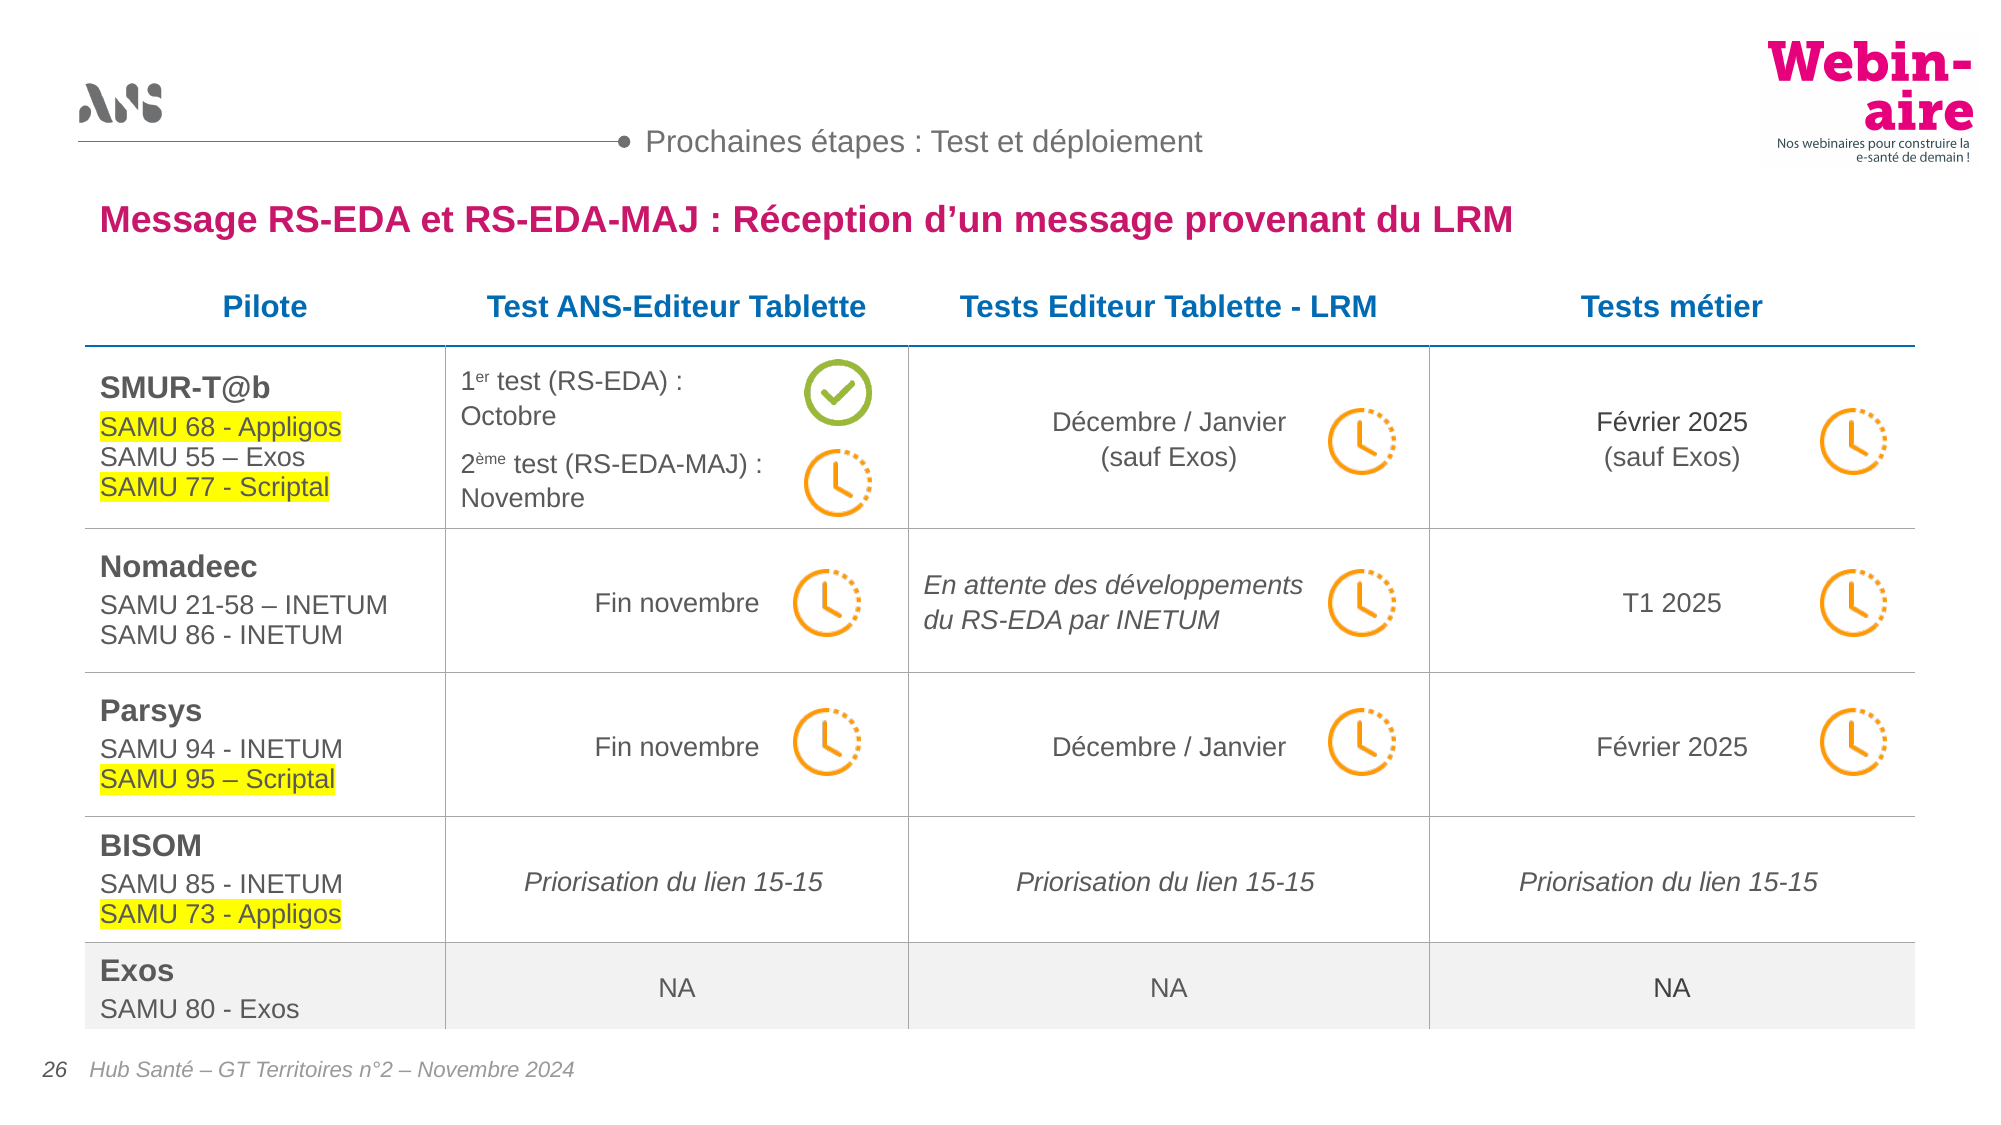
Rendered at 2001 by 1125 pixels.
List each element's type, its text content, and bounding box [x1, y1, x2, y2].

table_cell Parsys SAMU 94 - INETUM SAMU 95 – Scriptal [85, 673, 445, 816]
table_header Tests Editeur Tablette - LRM [909, 262, 1429, 345]
table_header Tests métier [1429, 262, 1915, 345]
table_cell Décembre / Janvier [909, 673, 1429, 816]
table_cell NA [1430, 943, 1915, 1029]
list Prochaines étapes : Test et déploiement [630, 117, 1790, 168]
table_cell Priorisation du lien 15-15 [446, 817, 908, 942]
picture [1820, 408, 1887, 475]
picture [1328, 408, 1396, 475]
table_cell Priorisation du lien 15-15 [1430, 817, 1915, 942]
table_cell SMUR-T@b SAMU 68 - Appligos SAMU 55 – Exos SAMU 77 - Scriptal [85, 347, 445, 528]
table_cell Nomadeec SAMU 21-58 – INETUM SAMU 86 - INETUM [85, 529, 445, 672]
table_cell NA [446, 943, 908, 1029]
table_cell Fin novembre [446, 673, 908, 816]
table_cell Priorisation du lien 15-15 [909, 817, 1429, 942]
picture [804, 449, 872, 517]
table_cell BISOM SAMU 85 - INETUM SAMU 73 - Appligos [85, 817, 445, 942]
picture [1328, 569, 1396, 637]
picture [1328, 708, 1396, 776]
table_cell En attente des développements du RS-EDA par INETUM [909, 529, 1429, 672]
table_cell Février 2025 (sauf Exos) [1430, 347, 1915, 528]
table_cell Fin novembre [446, 529, 908, 672]
picture [1760, 33, 1979, 168]
text_box Message RS-EDA et RS-EDA-MAJ : Réception d’un message provenant du LRM [84, 187, 1868, 248]
picture [1820, 708, 1887, 776]
footer Hub Santé – GT Territoires n°2 – Novembre 2024 [89, 1038, 1605, 1099]
picture [804, 359, 872, 426]
table_header Test ANS-Editeur Tablette [446, 262, 909, 345]
table_cell Février 2025 [1430, 673, 1915, 816]
picture [1820, 569, 1887, 637]
table_cell 1er test (RS-EDA) : Octobre 2ème test (RS-EDA-MAJ) : Novembre [446, 347, 908, 528]
table_cell Exos SAMU 80 - Exos [85, 943, 445, 1029]
picture [793, 708, 861, 776]
table_cell NA [909, 943, 1429, 1029]
table_cell Décembre / Janvier (sauf Exos) [909, 347, 1429, 528]
table_cell T1 2025 [1430, 529, 1915, 672]
picture [793, 569, 861, 637]
table_header Pilote [85, 262, 446, 345]
